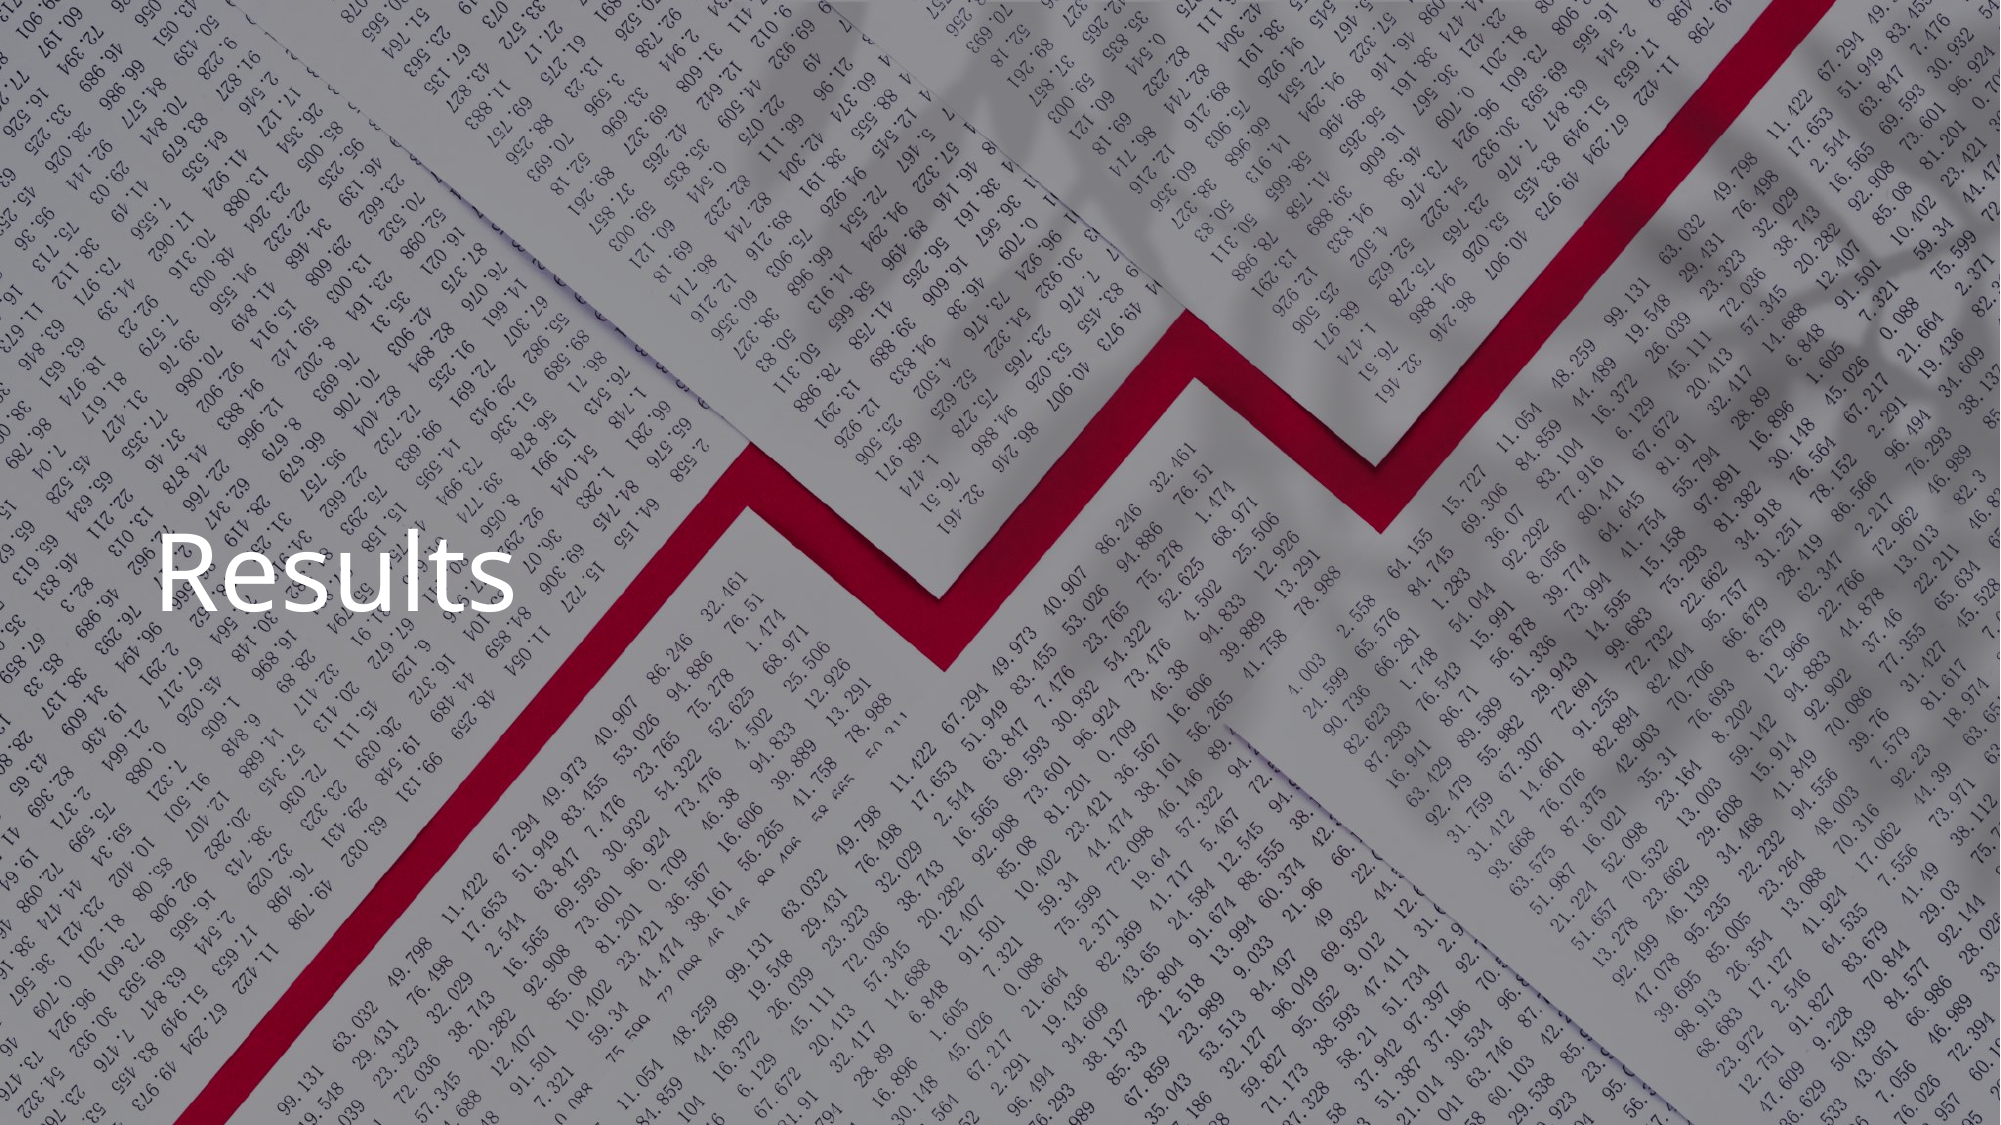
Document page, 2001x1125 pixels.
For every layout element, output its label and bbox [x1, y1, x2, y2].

picture [0, 0, 732, 1125]
text_box [732, 0, 2000, 1125]
